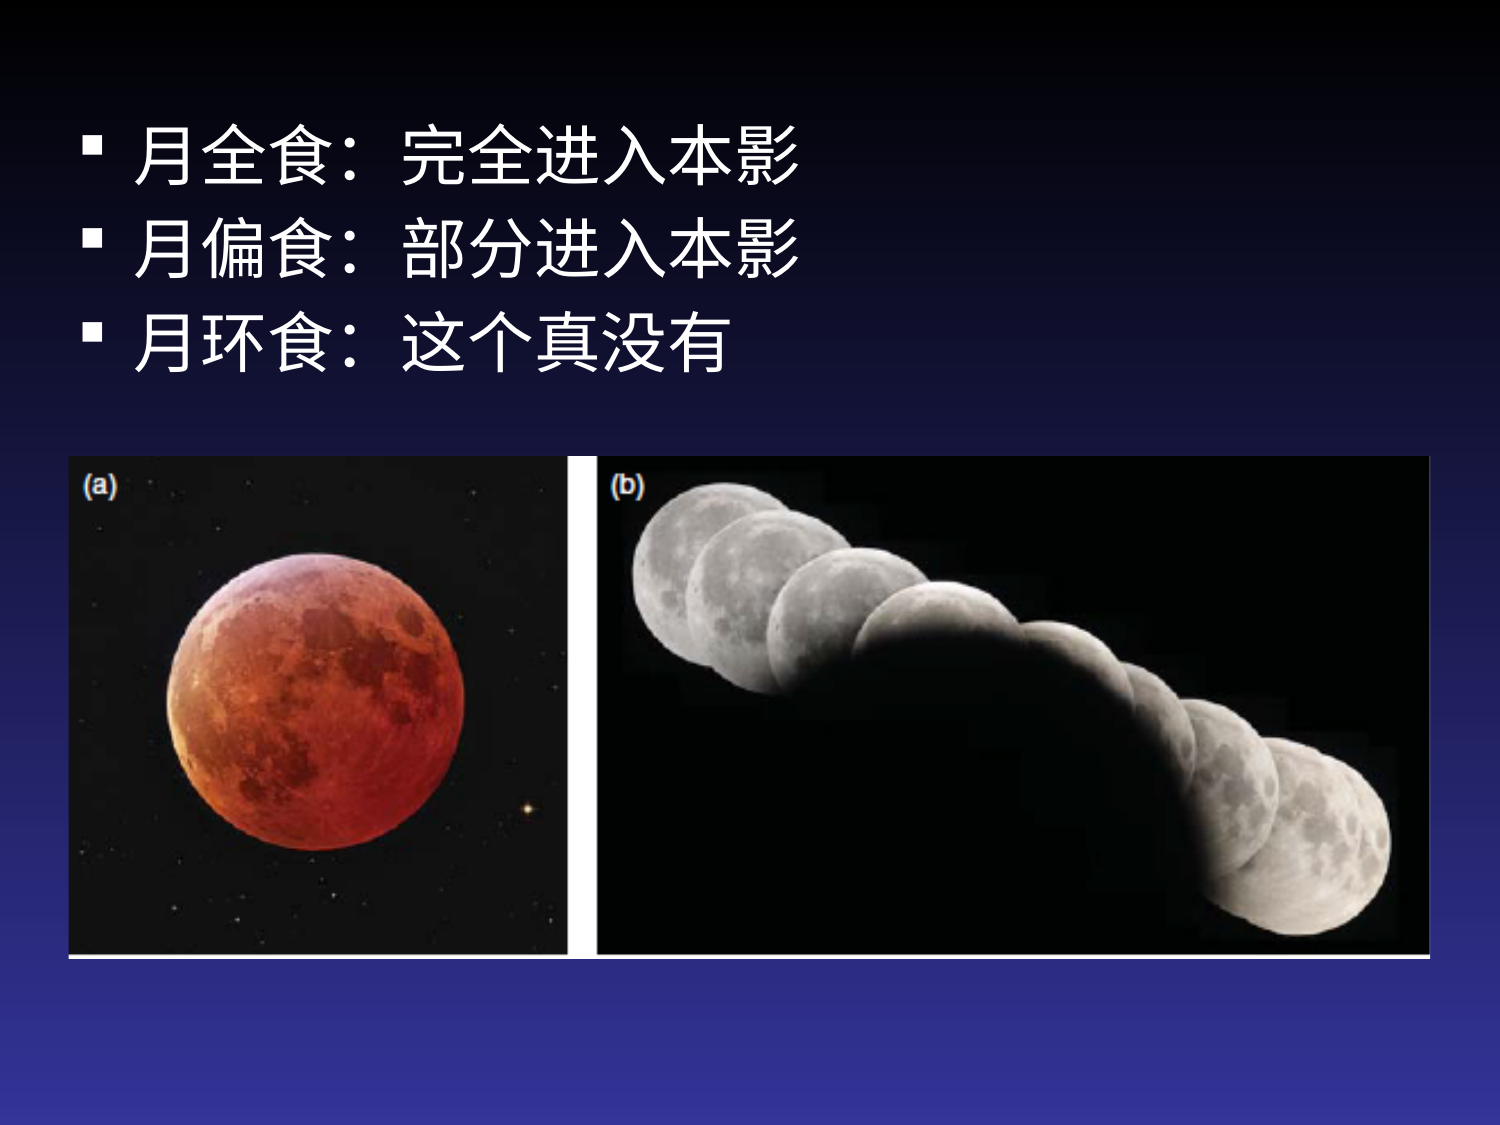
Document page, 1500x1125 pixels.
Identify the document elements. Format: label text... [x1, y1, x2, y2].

picture [68, 456, 1431, 959]
list 月全食：完全进入本影 月偏食：部分进入本影 月环食：这个真没有 [62, 106, 1426, 437]
